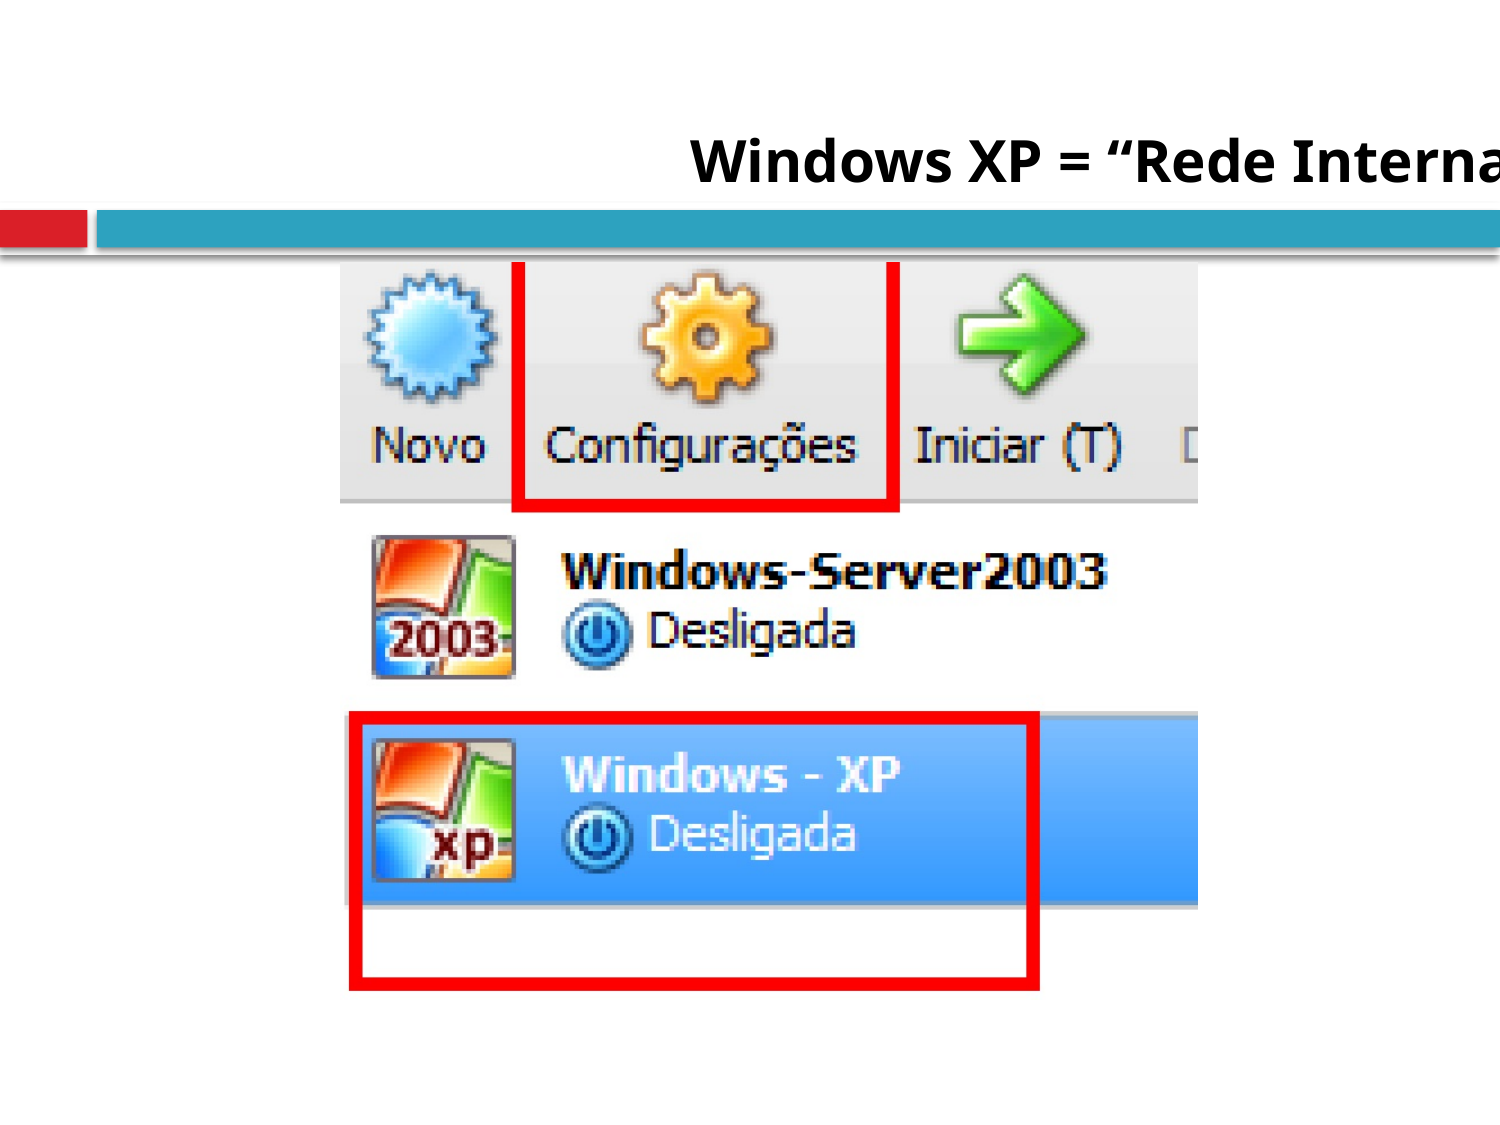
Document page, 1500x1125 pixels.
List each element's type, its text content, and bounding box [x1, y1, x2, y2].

text_box Windows XP = “Rede Interna” [675, 117, 1500, 202]
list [340, 262, 1198, 1001]
